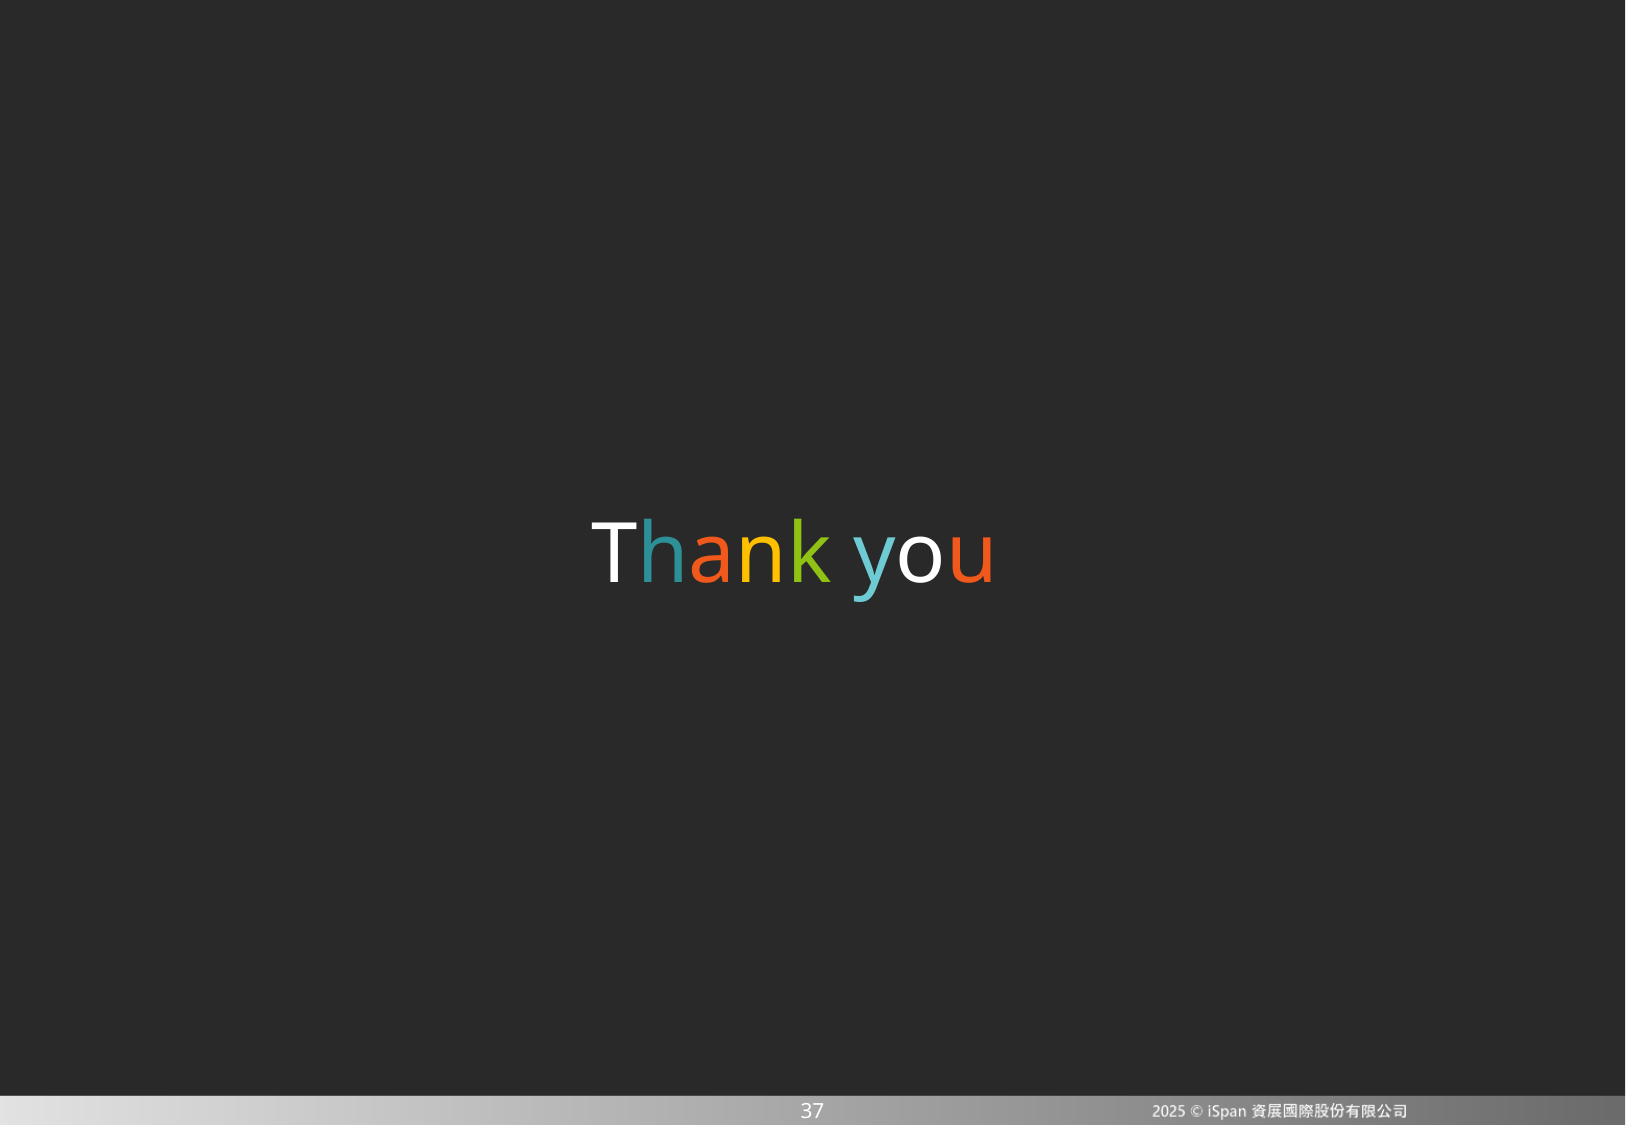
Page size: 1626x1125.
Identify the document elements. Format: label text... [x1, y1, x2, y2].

picture [0, 0, 1626, 1125]
text_box Thank you [576, 491, 1049, 607]
